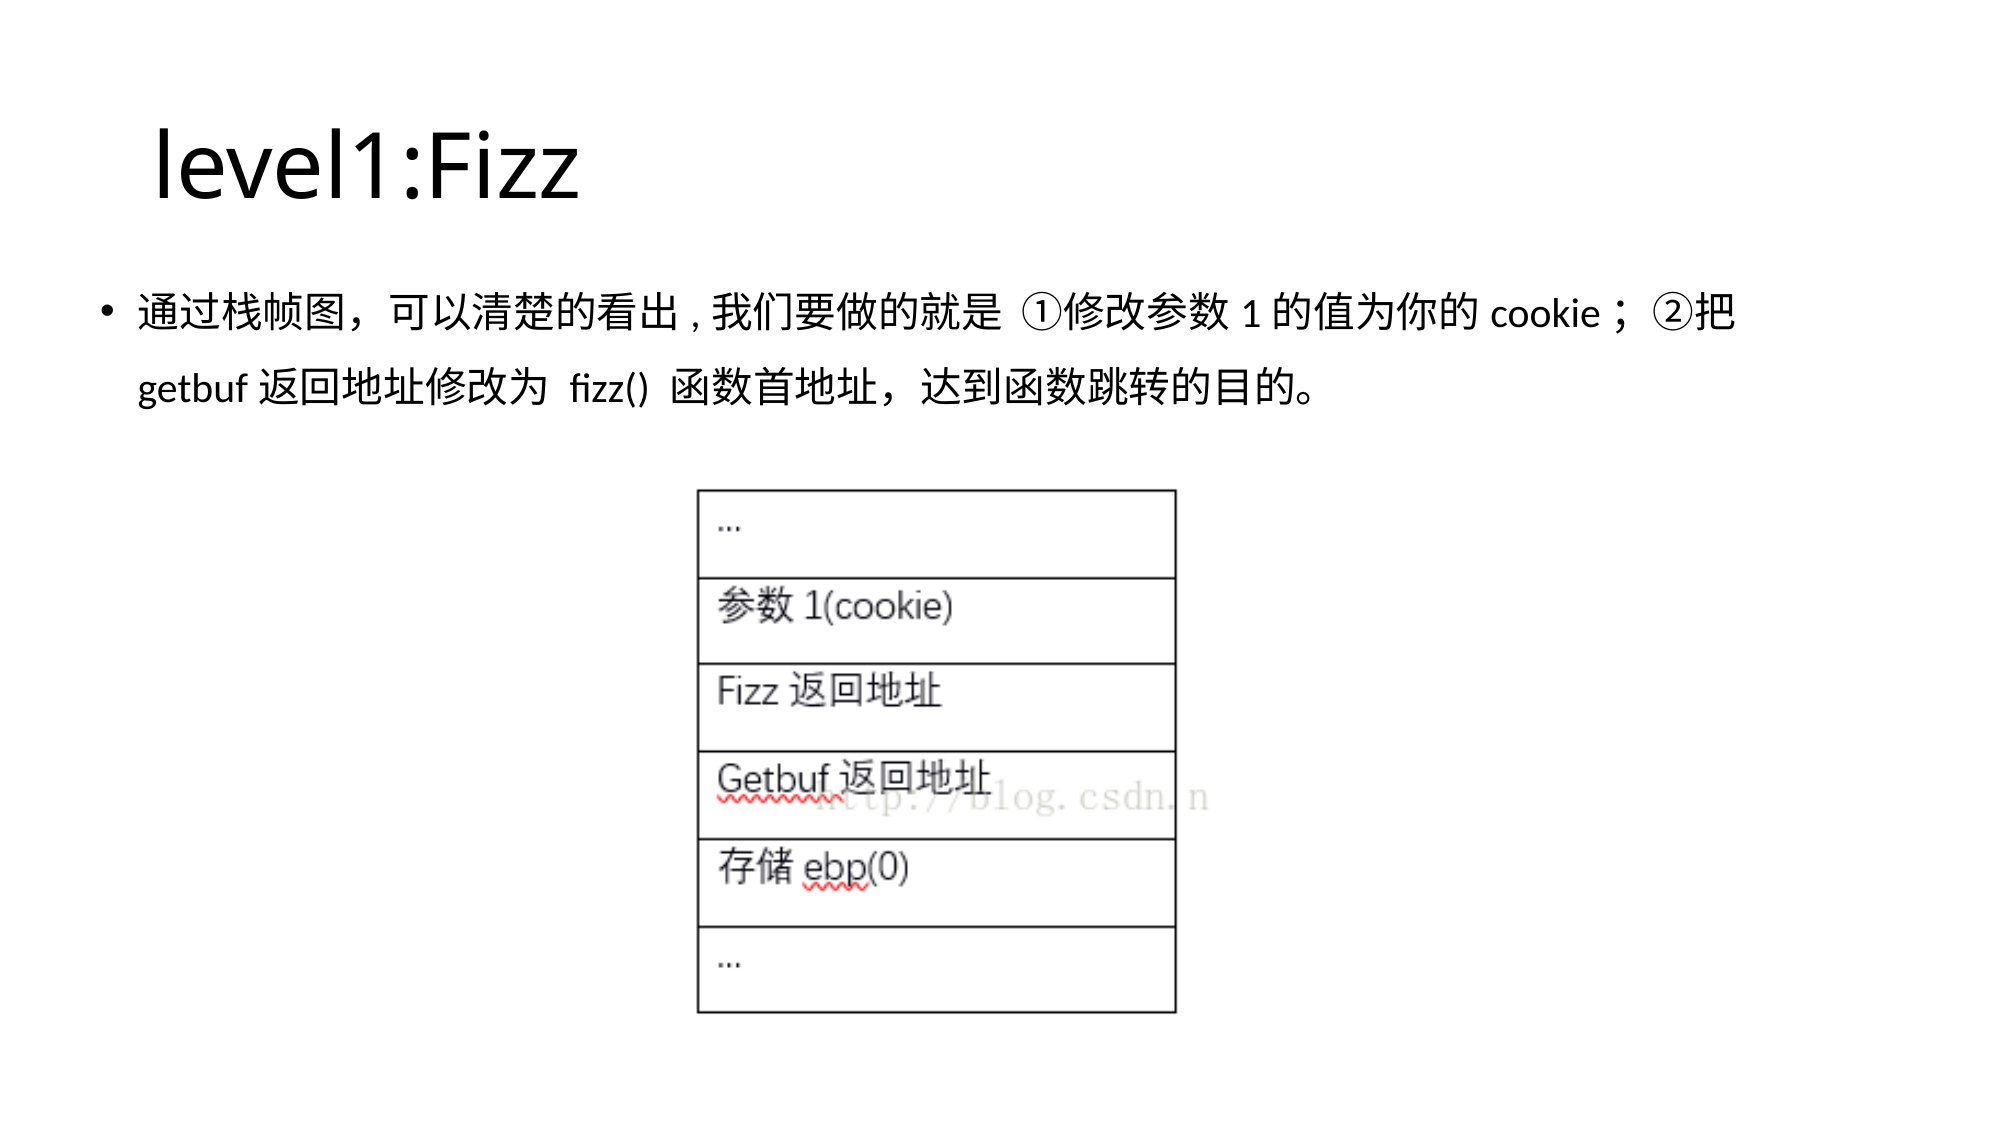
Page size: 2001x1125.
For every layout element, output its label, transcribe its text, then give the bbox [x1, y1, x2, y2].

text_box 通过栈帧图，可以清楚的看出,我们要做的就是 ①修改参数1的值为你的cookie；②把getbuf返回地址修改为 fizz() 函数首地址，达到函数跳转的目的。 [84, 253, 1863, 437]
title level1:Fizz [137, 59, 1863, 253]
picture [645, 455, 1209, 1093]
